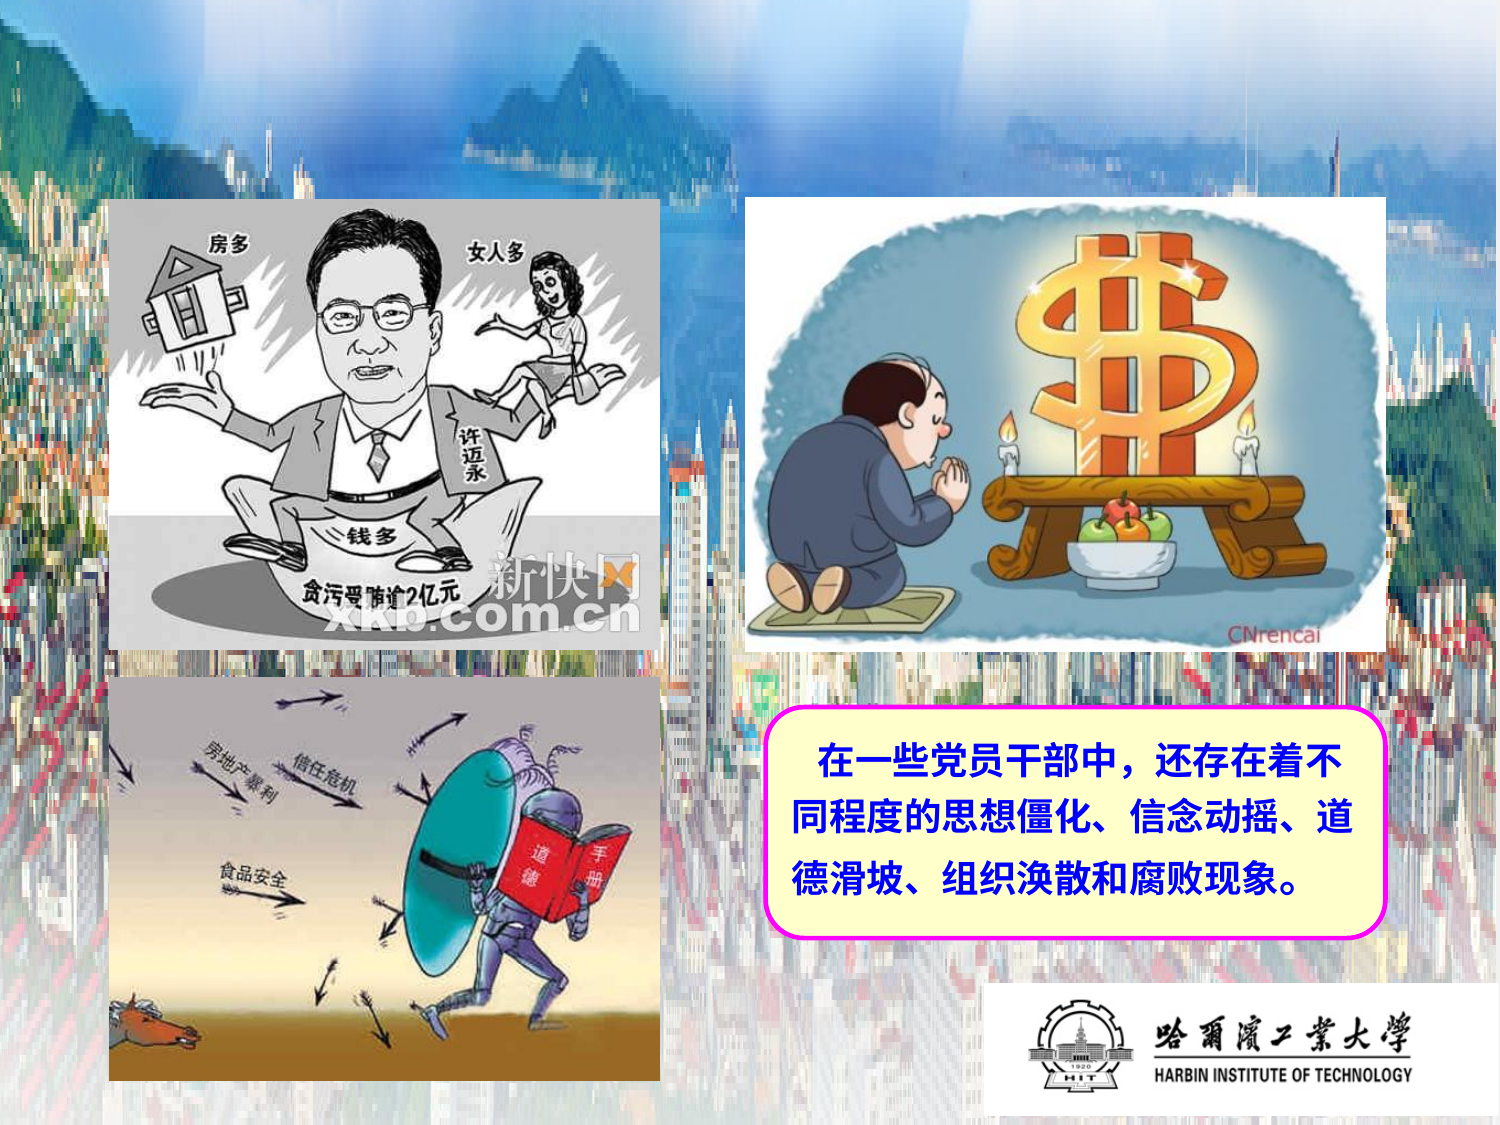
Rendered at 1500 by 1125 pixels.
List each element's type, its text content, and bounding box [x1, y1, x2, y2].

text_box 在一些党员干部中，还存在着不同程度的思想僵化、信念动摇、道德滑坡、组织涣散和腐败现象。 [765, 707, 1386, 939]
picture [0, 0, 1500, 1125]
